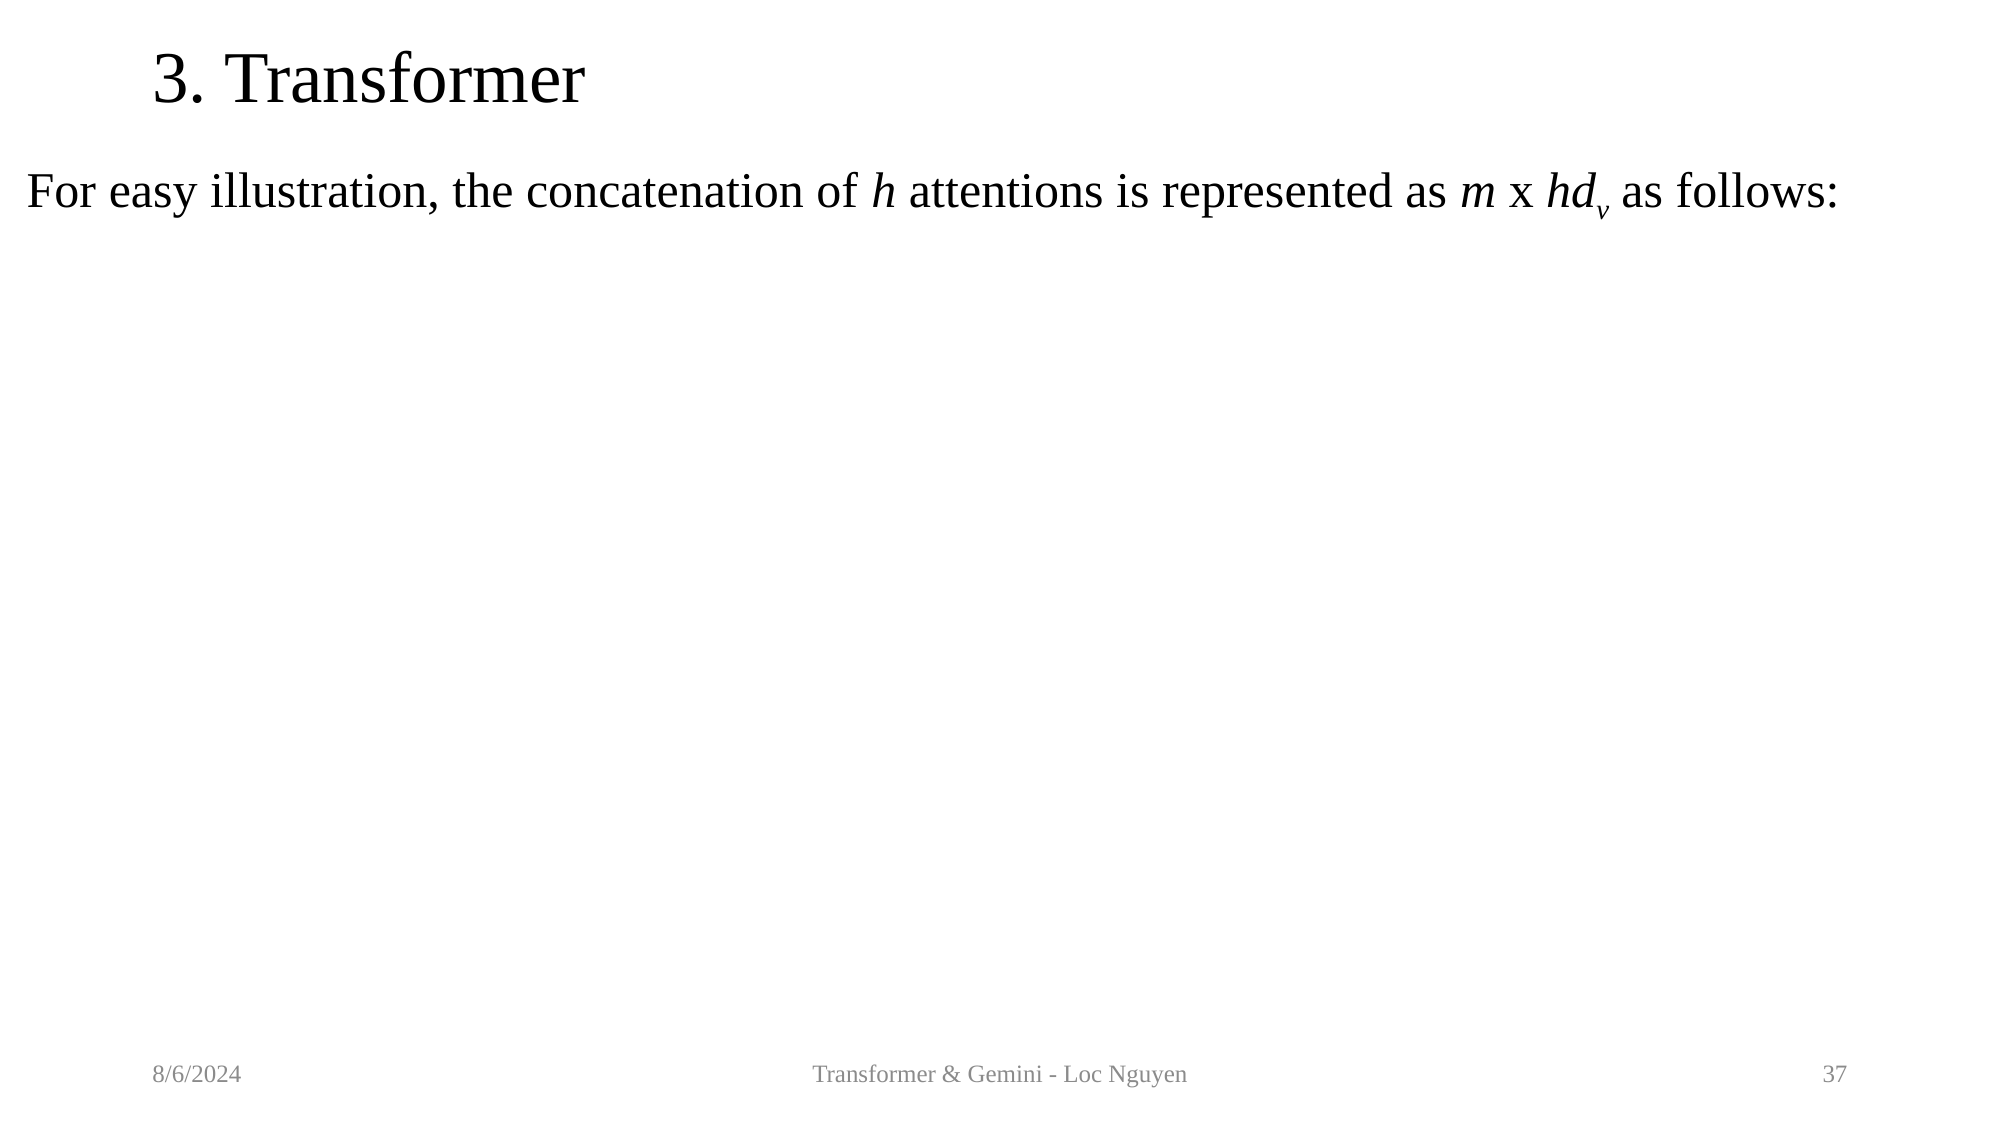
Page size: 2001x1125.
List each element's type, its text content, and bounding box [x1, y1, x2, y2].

title 3. Transformer [137, 19, 1863, 128]
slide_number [137, 1042, 588, 1103]
footer Transformer & Gemini - Loc Nguyen [662, 1042, 1338, 1103]
slide_number 37 [1412, 1042, 1863, 1103]
